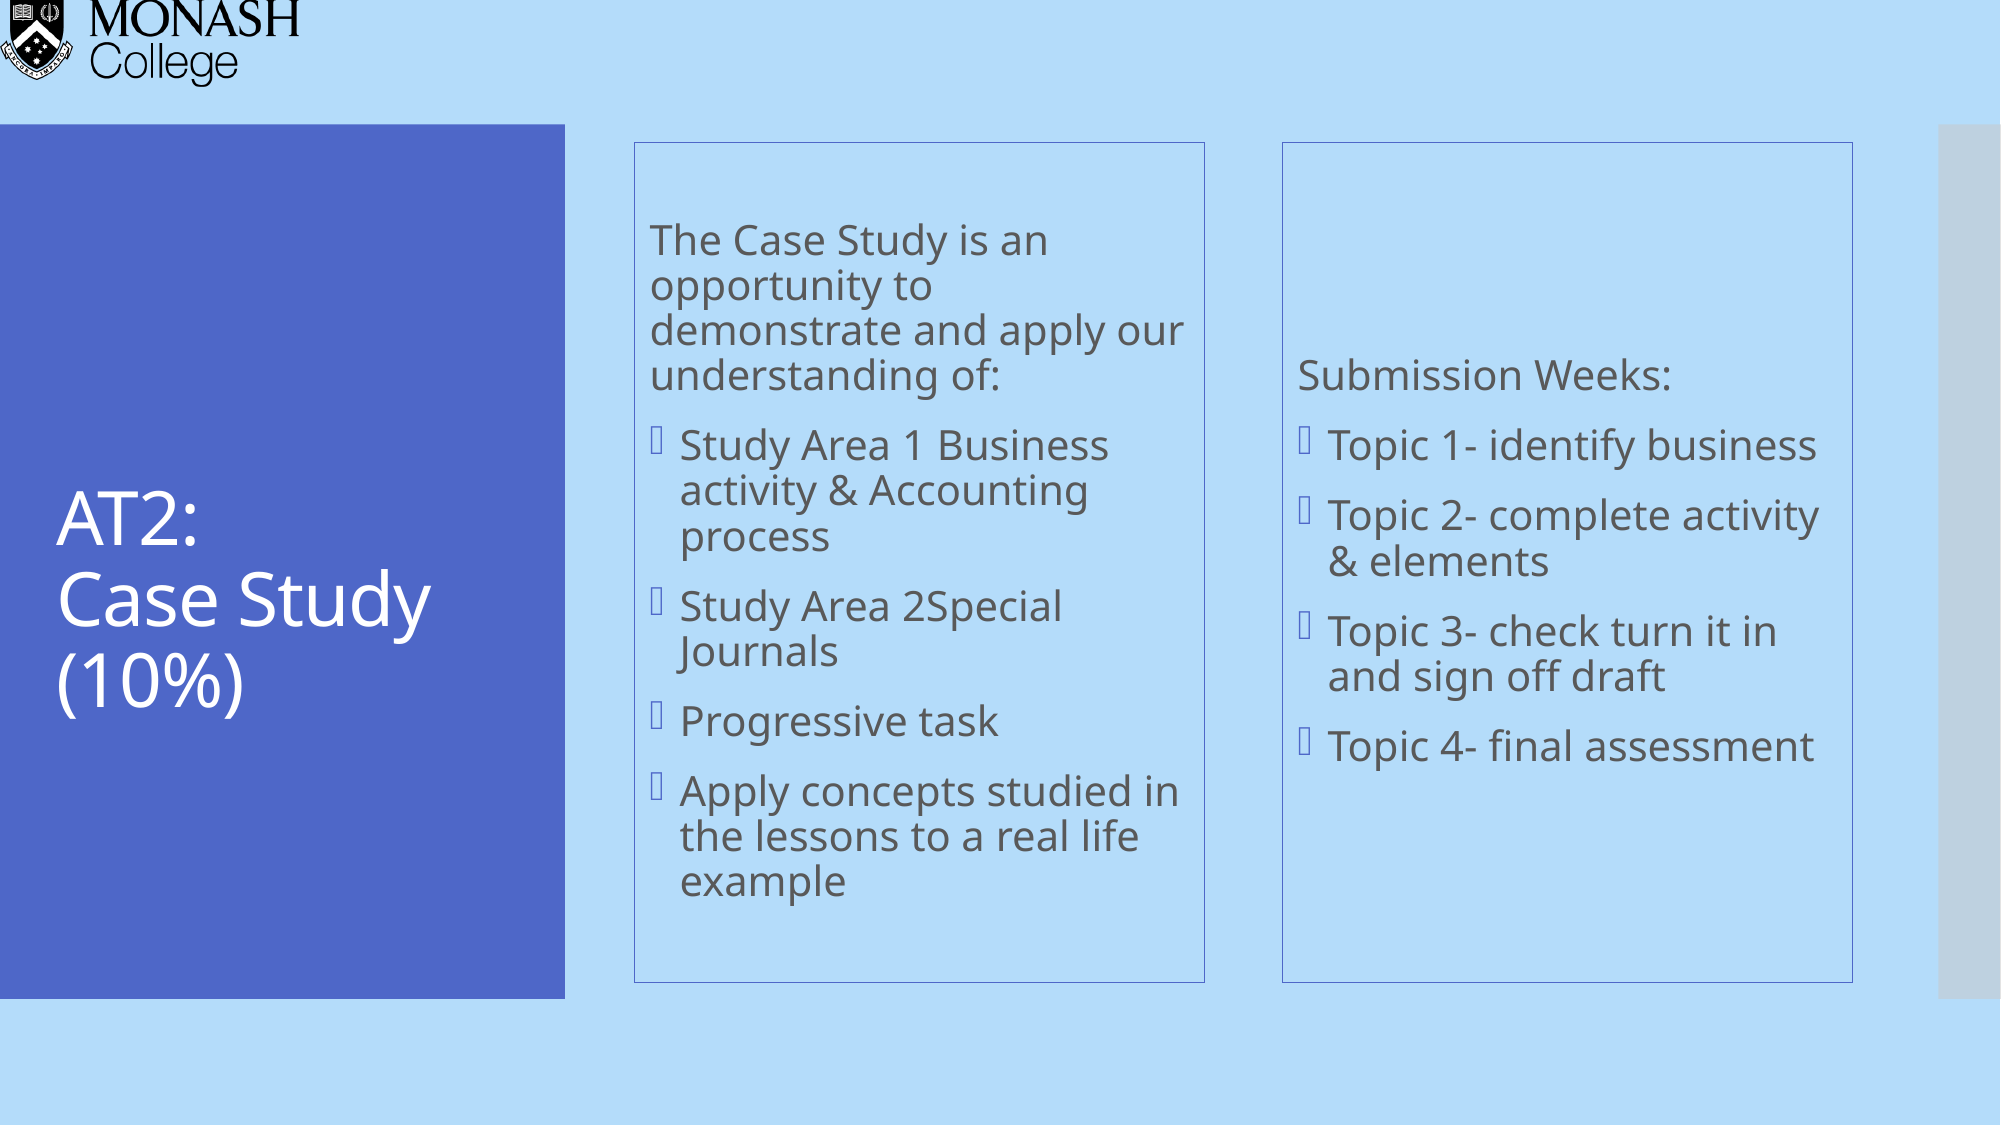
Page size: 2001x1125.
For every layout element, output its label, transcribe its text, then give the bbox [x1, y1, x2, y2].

picture [0, 0, 299, 87]
title AT2: Case Study (10%) [41, 184, 525, 940]
list The Case Study is an opportunity to demonstrate and apply our understanding of: Study Area 1 Business activity & Accounting process Study Area 2Special Journals Progressive task Apply concepts studied in the lessons to a real life example [634, 142, 1205, 983]
list Submission Weeks: Topic 1- identify business Topic 2- complete activity & elements Topic 3- check turn it in and sign off draft Topic 4- final assessment [1282, 142, 1853, 983]
